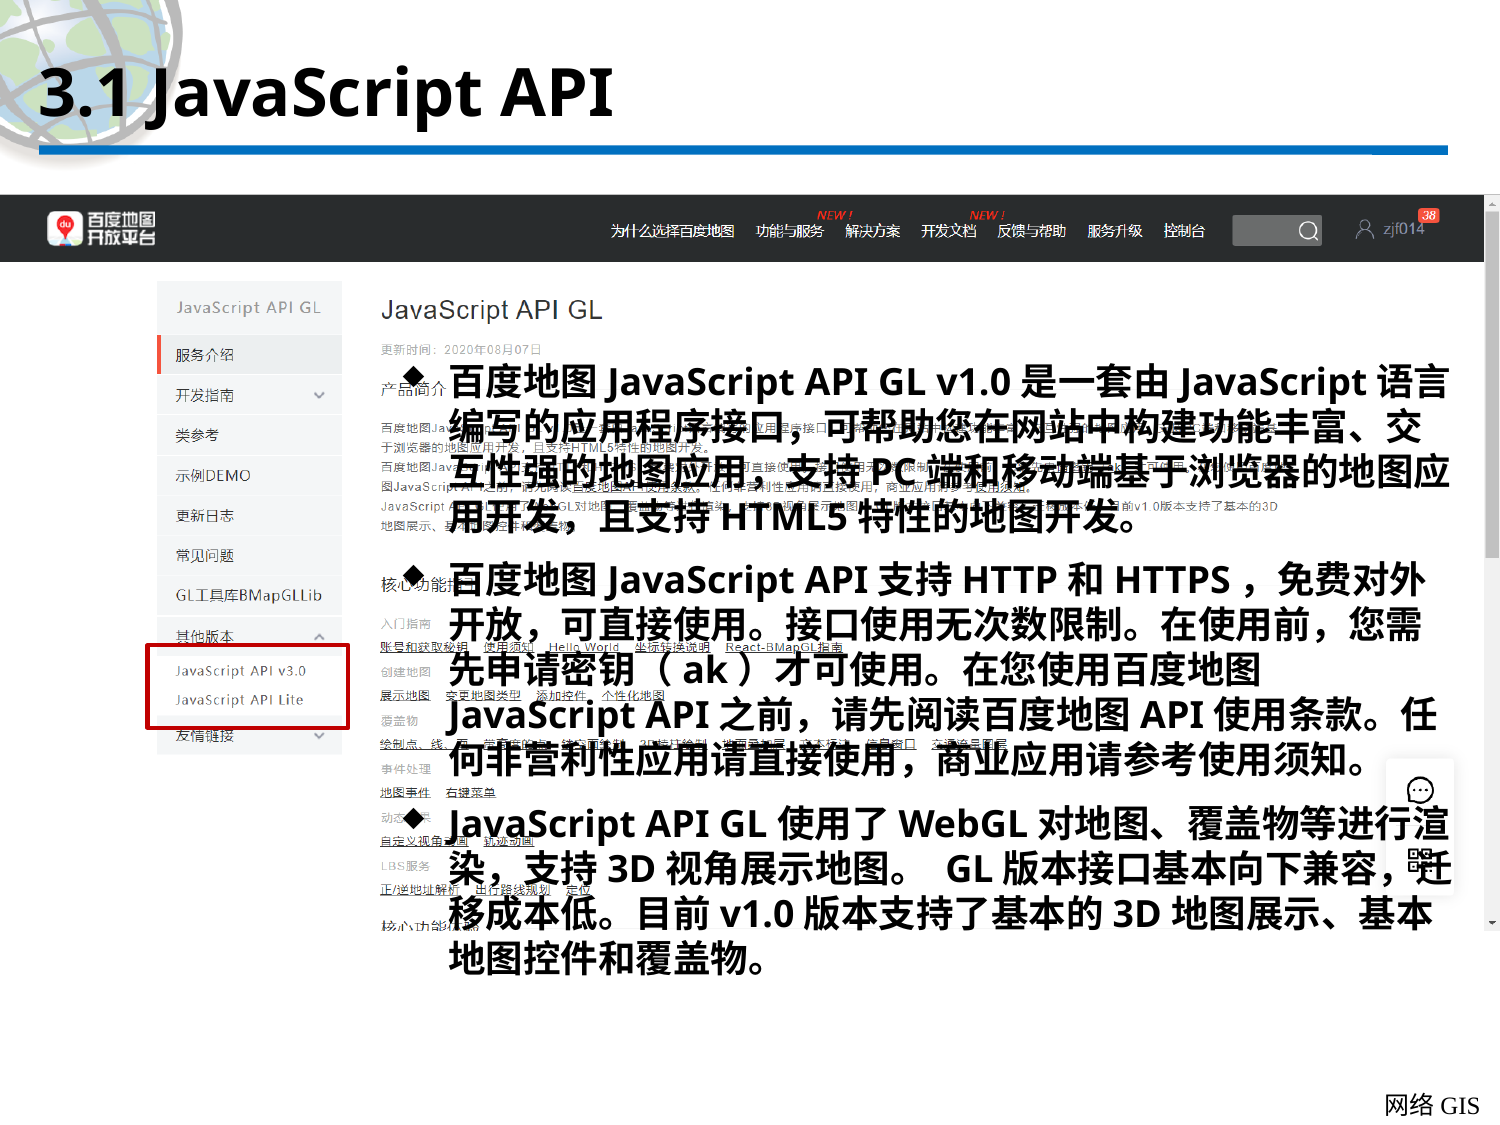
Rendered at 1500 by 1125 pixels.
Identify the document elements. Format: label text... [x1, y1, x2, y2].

picture [0, 0, 184, 180]
list 百度地图JavaScript API GL v1.0是一套由JavaScript语言编写的应用程序接口，可帮助您在网站中构建功能丰富、交互性强的地图应用，支持PC端和移动端基于浏览器的地图应用开发，且支持HTML5特性的地图开发。 百度地图JavaScript API支持HTTP和HTTPS，免费对外开放，可直接使用。接口使用无次数限制。在使用前，您需先申请密钥（ak）才可使用。在您使用百度地图JavaScript API之前，请先阅读百度地图API使用条款。任何非营利性应用请直接使用，商业应用请参考使用须知。 JavaScript API GL使用了WebGL对地图、覆盖物等进行渲染，支持3D视角展示地图。 GL版本接口基本向下兼容，迁移成本低。目前v1.0版本支持了基本的3D地图展示、基本地图控件和覆盖物。 [385, 938, 1473, 970]
picture [0, 194, 1500, 931]
title 3.1 JavaScript API [22, 37, 1473, 138]
